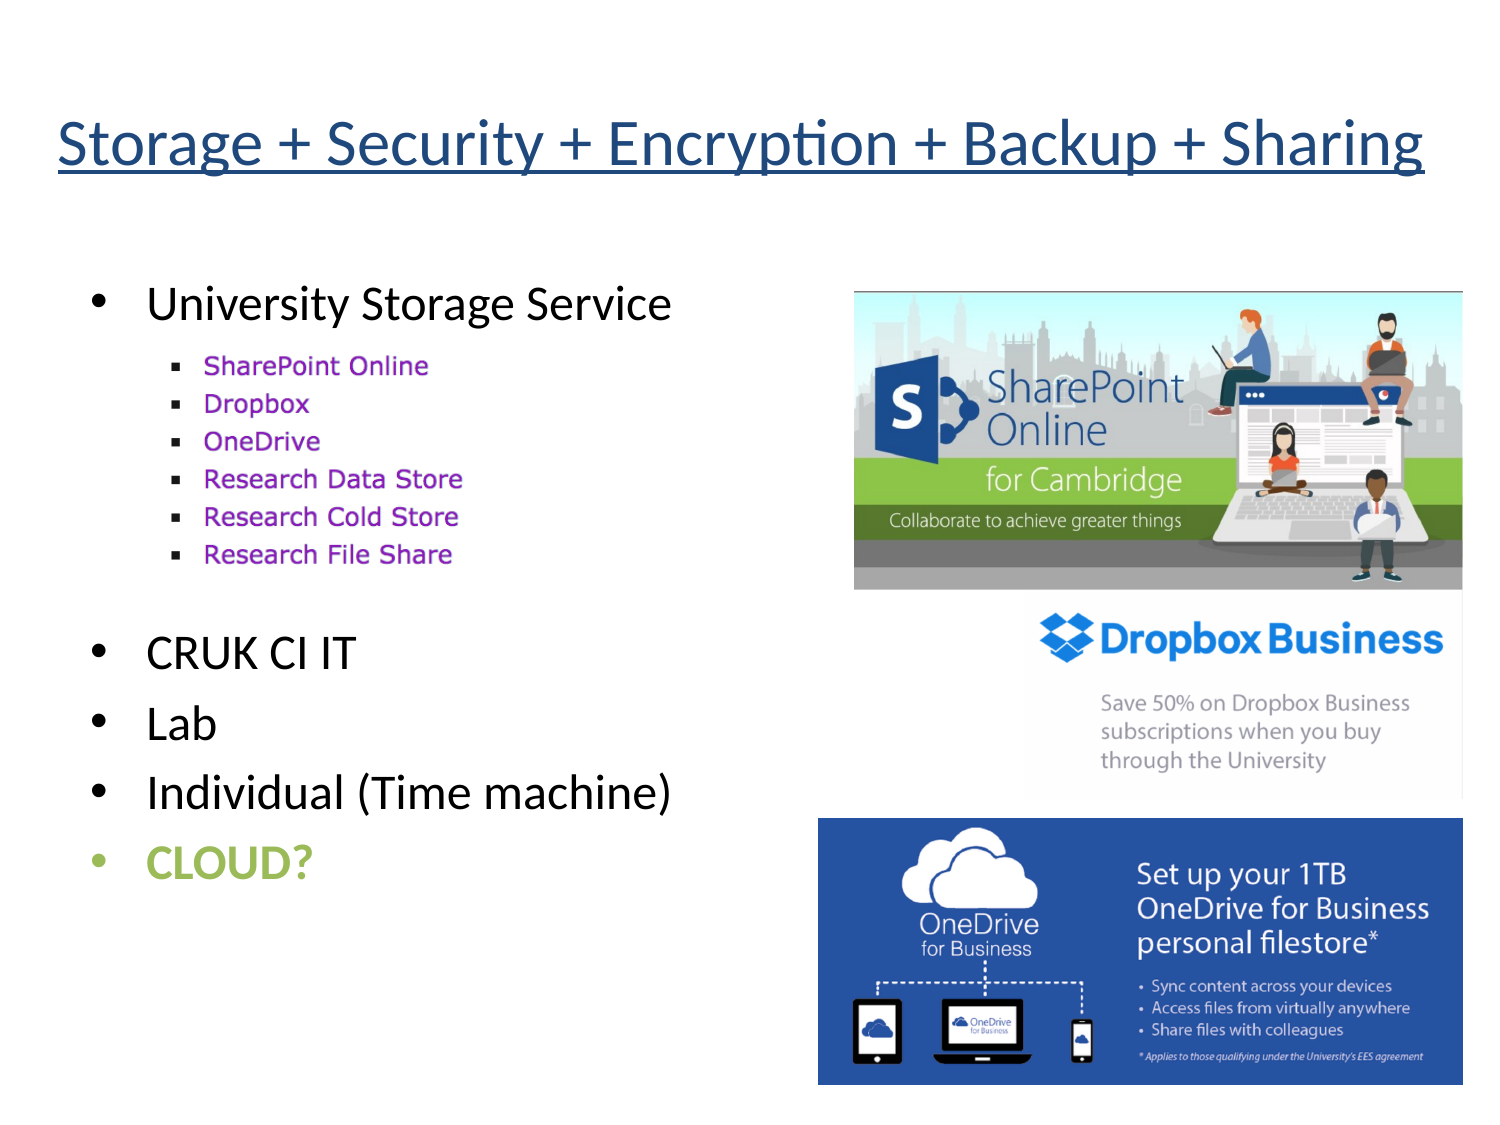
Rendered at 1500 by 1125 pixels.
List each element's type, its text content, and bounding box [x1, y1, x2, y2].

picture [135, 348, 493, 591]
list University Storage Service CRUK CI IT Lab Individual (Time machine) CLOUD? [75, 262, 1425, 1040]
picture [818, 818, 1464, 1088]
picture [854, 291, 1464, 800]
title Storage + Security + Encryption + Backup + Sharing [42, 45, 1470, 233]
